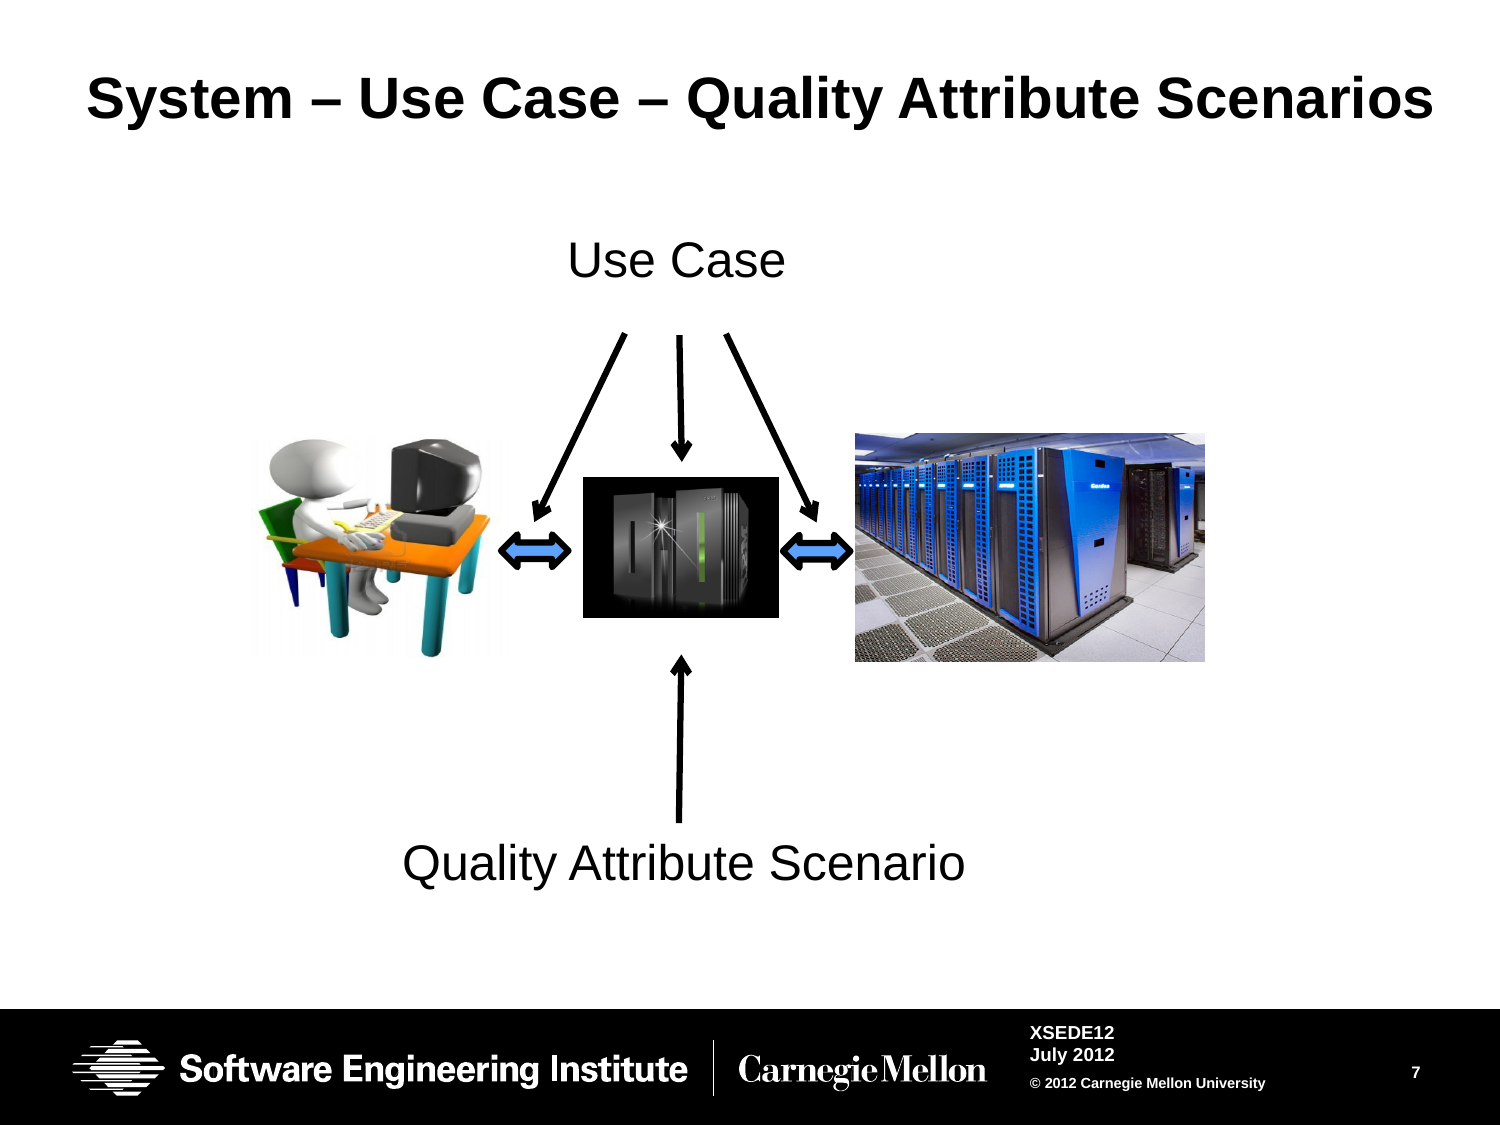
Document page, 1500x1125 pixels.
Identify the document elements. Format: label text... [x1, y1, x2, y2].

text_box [251, 433, 1206, 662]
title System – Use Case – Quality Attribute Scenarios [86, 68, 1482, 134]
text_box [725, 333, 817, 523]
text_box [534, 332, 626, 523]
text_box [678, 654, 682, 824]
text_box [679, 334, 683, 463]
text_box Quality Attribute Scenario [387, 823, 1025, 898]
text_box Use Case [552, 219, 817, 295]
